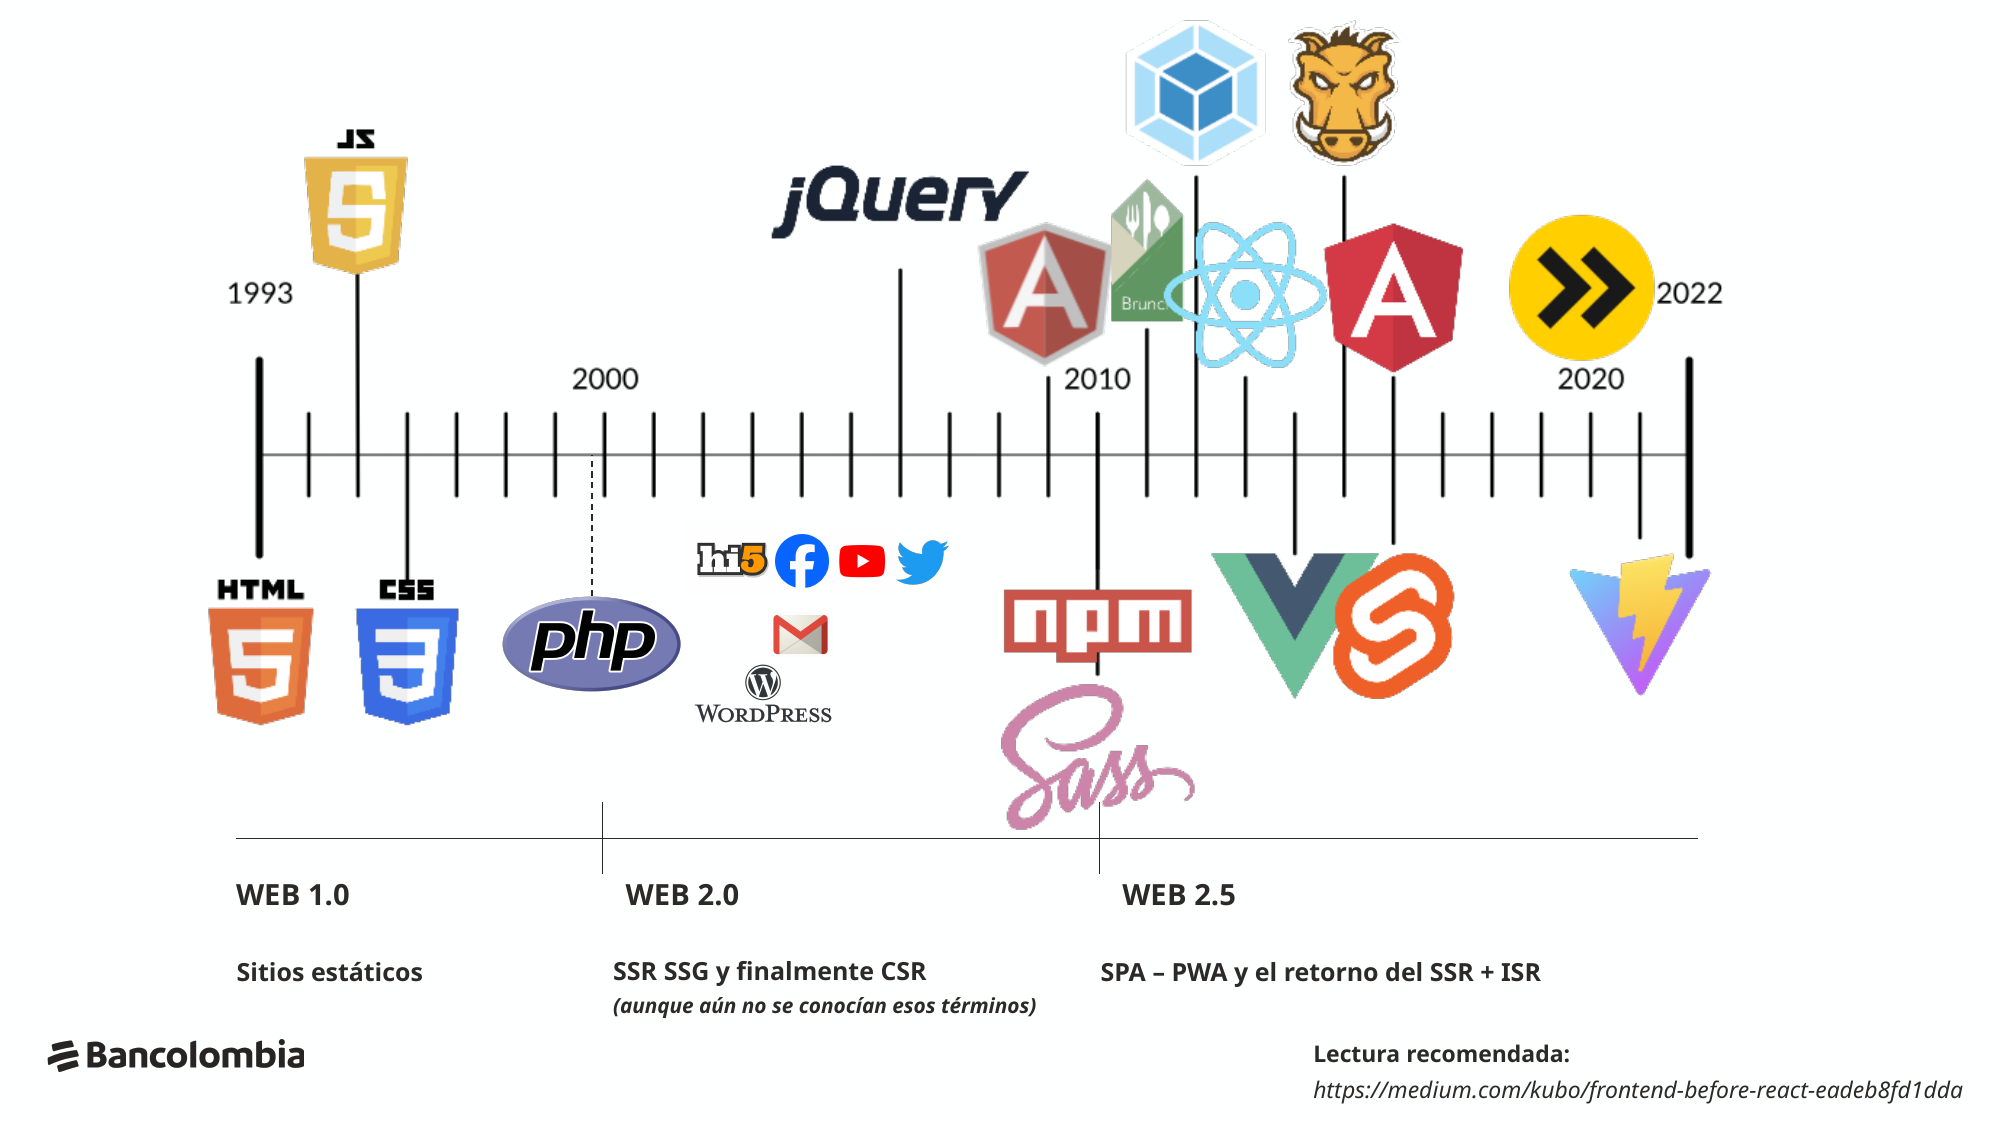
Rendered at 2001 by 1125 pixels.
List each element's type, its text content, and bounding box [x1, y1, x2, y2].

picture [129, 0, 1871, 1036]
text_box Lectura recomendada: https://medium.com/kubo/frontend-before-react-eadeb8fd1dda [1313, 1025, 2000, 1109]
